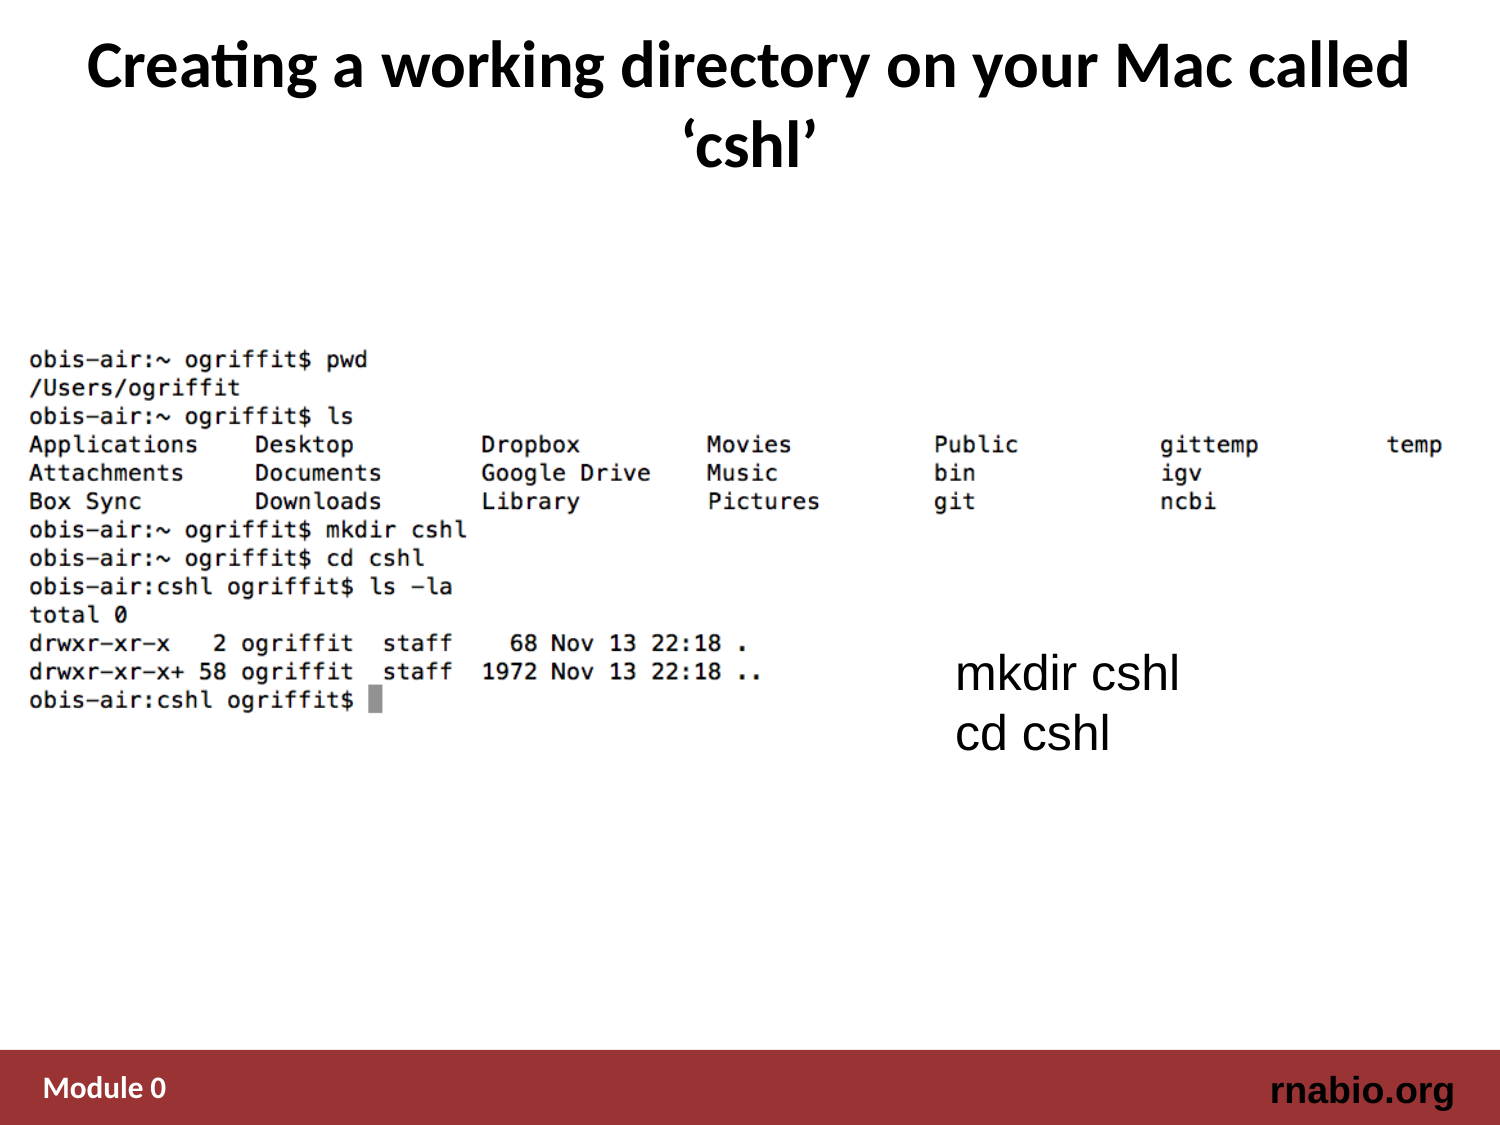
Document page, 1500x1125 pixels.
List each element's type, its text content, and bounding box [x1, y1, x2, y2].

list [24, 329, 1476, 729]
title Creating a working directory on your Mac called ‘cshl’ [24, 7, 1475, 195]
text_box mkdir cshl cd cshl [940, 737, 1196, 769]
